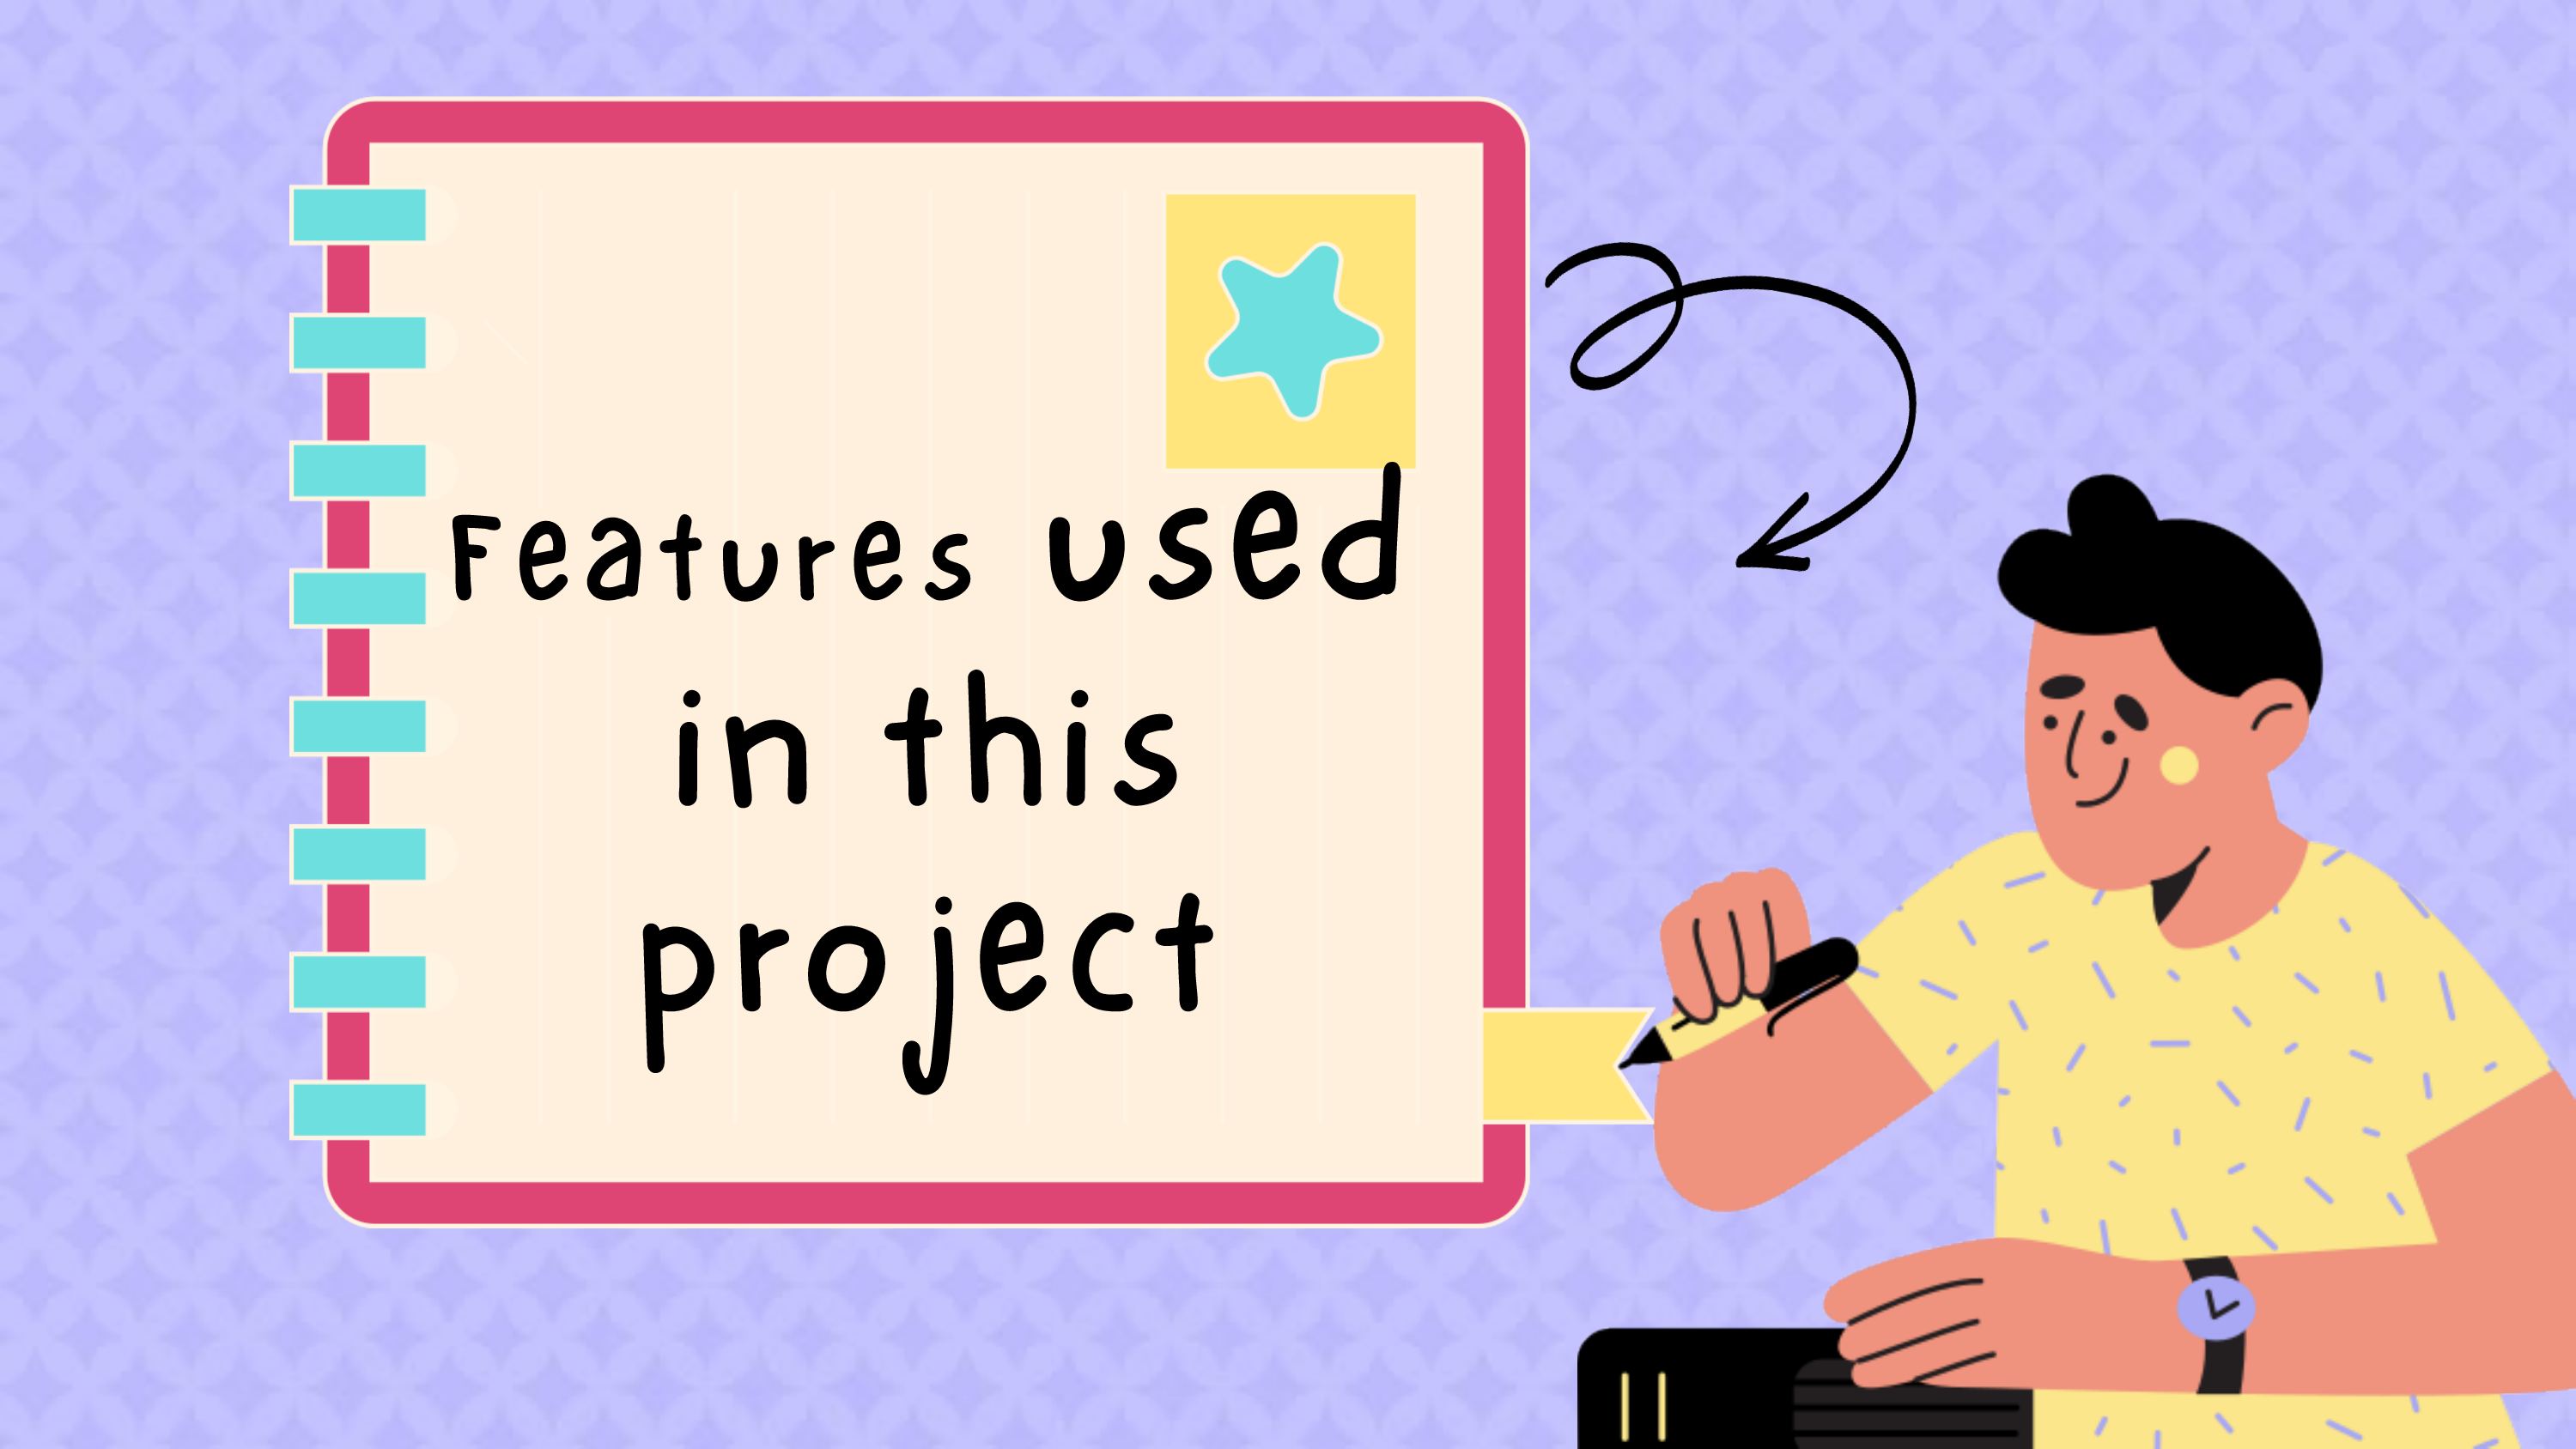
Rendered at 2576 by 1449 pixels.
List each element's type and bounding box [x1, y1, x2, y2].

text_box [0, 0, 2576, 1449]
